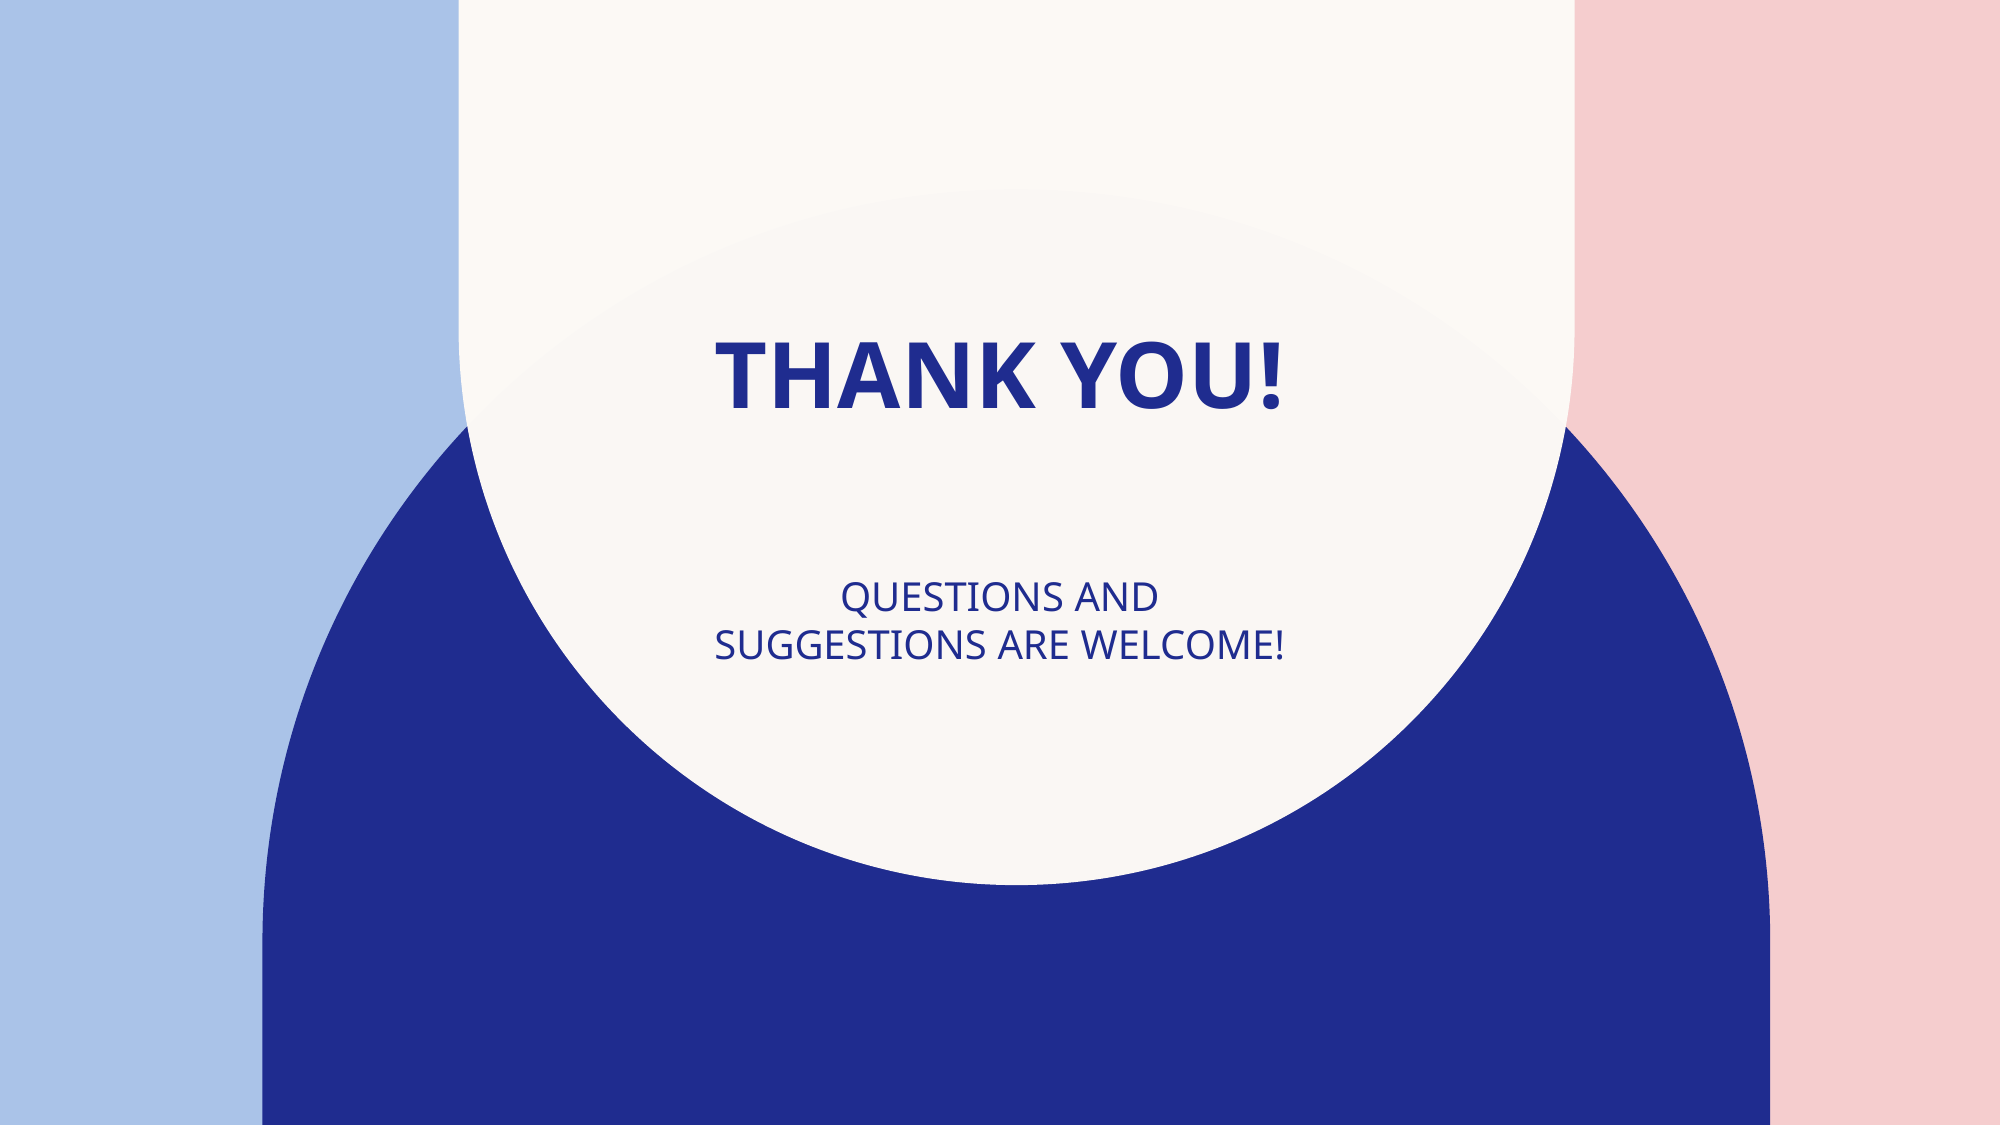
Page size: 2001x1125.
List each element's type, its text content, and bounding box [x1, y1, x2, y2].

title THANK YOU! [558, 325, 1442, 527]
subtitle QUESTIONS AND SUGGESTIONS ARE WELCOME! [713, 571, 1287, 675]
